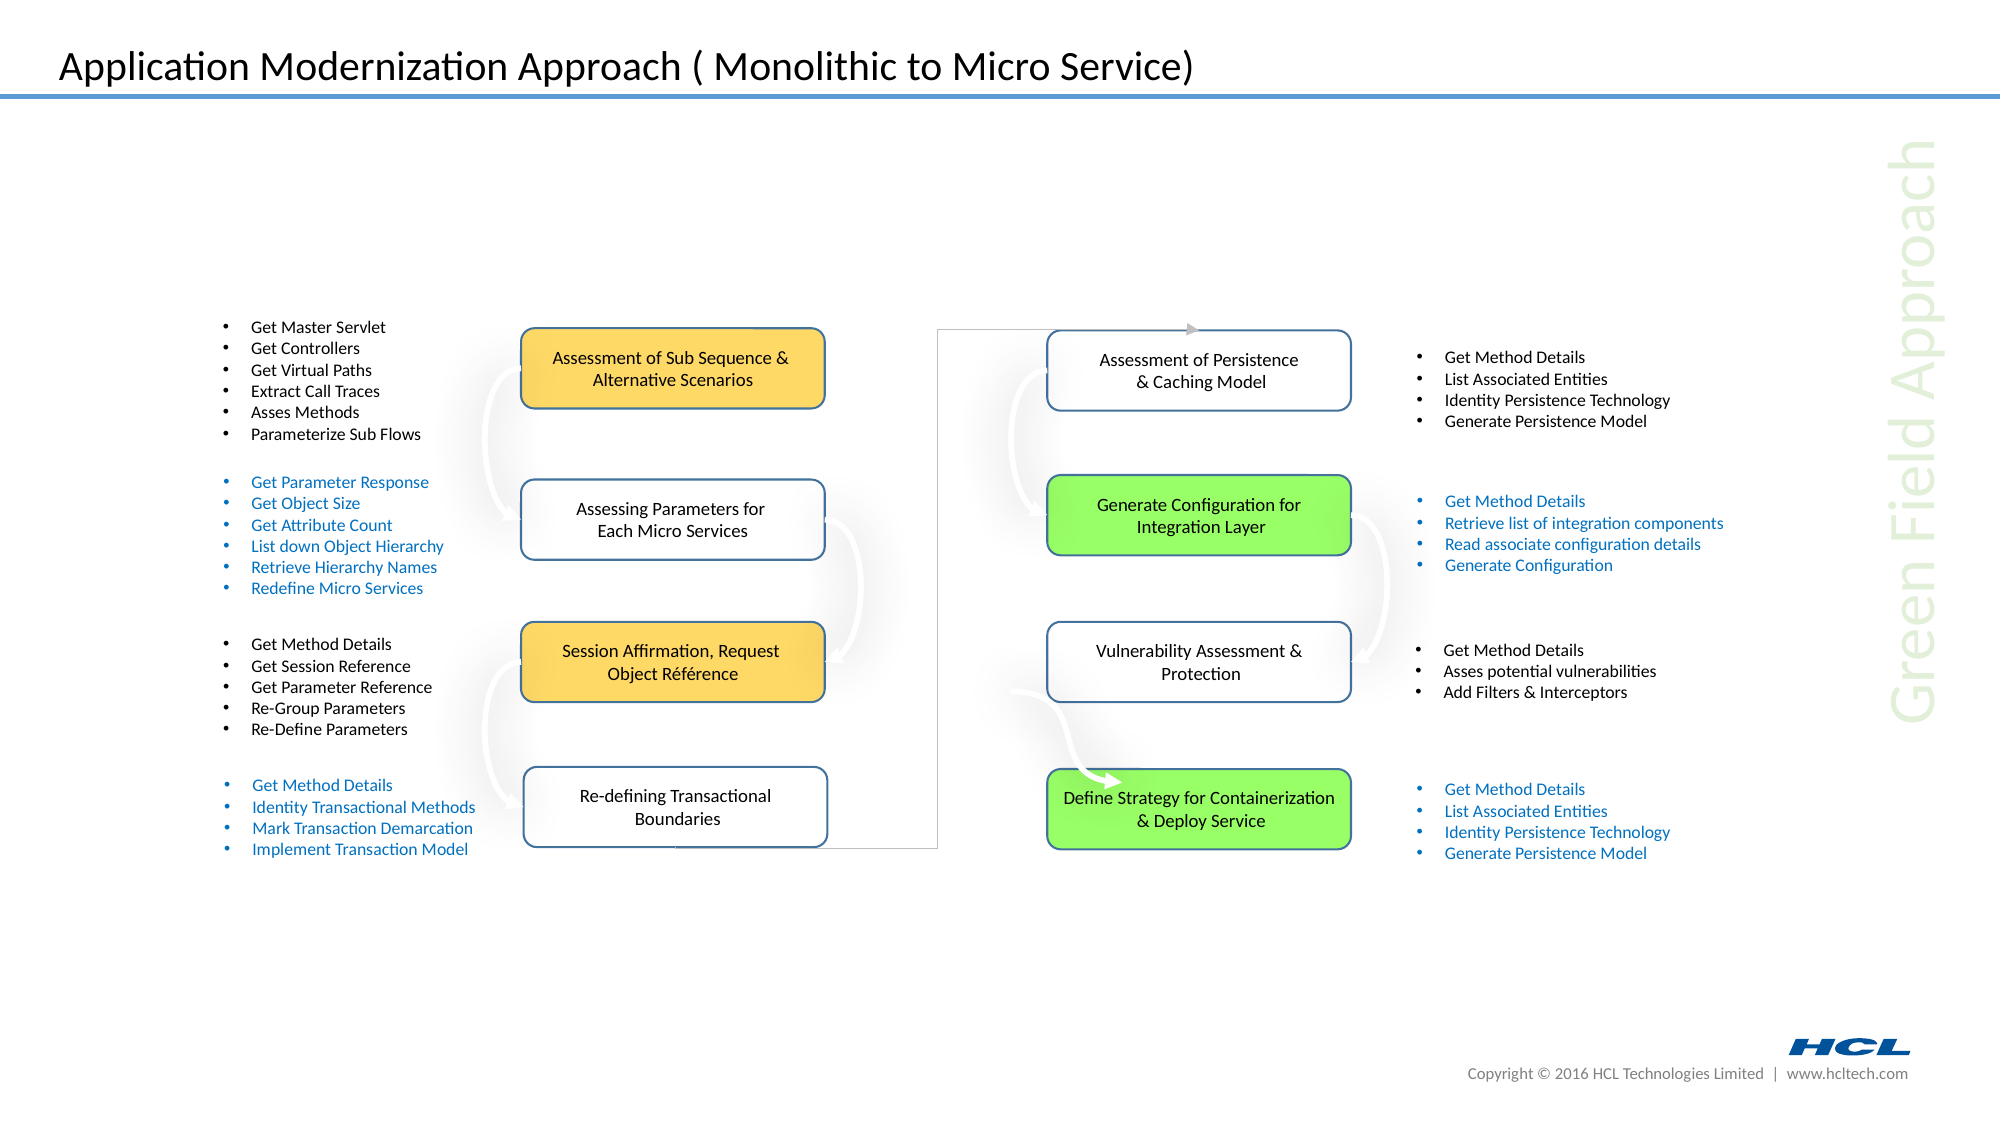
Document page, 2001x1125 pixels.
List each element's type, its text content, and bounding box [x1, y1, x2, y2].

text_box Get Method Details List Associated Entities Identity Persistence Technology Generate Persistence Model [1401, 338, 1686, 439]
text_box [1196, 329, 1353, 412]
text_box Assessing Parameters for Each Micro Services [561, 489, 678, 550]
text_box Assessment of Sub Sequence & Alternative Scenarios [537, 337, 678, 398]
text_box Get Method Details Asses potential vulnerabilities Add Filters & Interceptors [1400, 631, 1672, 710]
text_box [522, 765, 678, 849]
text_box Re-defining Transactional Boundaries [564, 776, 678, 837]
text_box Get Method Details Retrieve list of integration components Read associate configuration details Generate Configuration [1402, 482, 1739, 583]
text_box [520, 661, 524, 807]
text_box Application Modernization Approach ( Monolithic to Micro Service) [44, 31, 1211, 94]
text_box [678, 326, 1196, 851]
text_box [1196, 768, 1353, 851]
text_box Assessment of Persistence & Caching Model [1196, 340, 1314, 400]
text_box Generate Configuration for Integration Layer [1196, 484, 1316, 545]
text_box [1786, 1036, 1912, 1058]
text_box Copyright © 2016 HCL Technologies Limited | www.hcltech.com [1467, 1062, 1910, 1083]
text_box Session Affirmation, Request Object Référence [547, 631, 678, 692]
text_box Get Master Servlet Get Controllers Get Virtual Paths Extract Call Traces Asses Methods Parameterize Sub Flows [208, 308, 437, 452]
text_box Get Method Details Get Session Reference Get Parameter Reference Re-Group Parameters Re-Define Parameters [208, 625, 452, 747]
text_box Get Parameter Response Get Object Size Get Attribute Count List down Object Hierarchy Retrieve Hierarchy Names Redefine Micro Services [208, 463, 460, 606]
text_box Get Method Details List Associated Entities Identity Persistence Technology Generate Persistence Model [1401, 770, 1686, 871]
text_box [1196, 473, 1353, 557]
text_box [519, 327, 678, 410]
text_box [519, 478, 678, 561]
text_box [519, 620, 678, 704]
text_box Get Method Details Identity Transactional Methods Mark Transaction Demarcation Implement Transaction Model [209, 766, 491, 867]
text_box Green Field Approach [1860, 124, 1955, 741]
text_box [1196, 620, 1353, 704]
text_box Define Strategy for Containerization & Deploy Service [1196, 778, 1350, 839]
text_box Vulnerability Assessment & Protection [1196, 631, 1318, 692]
